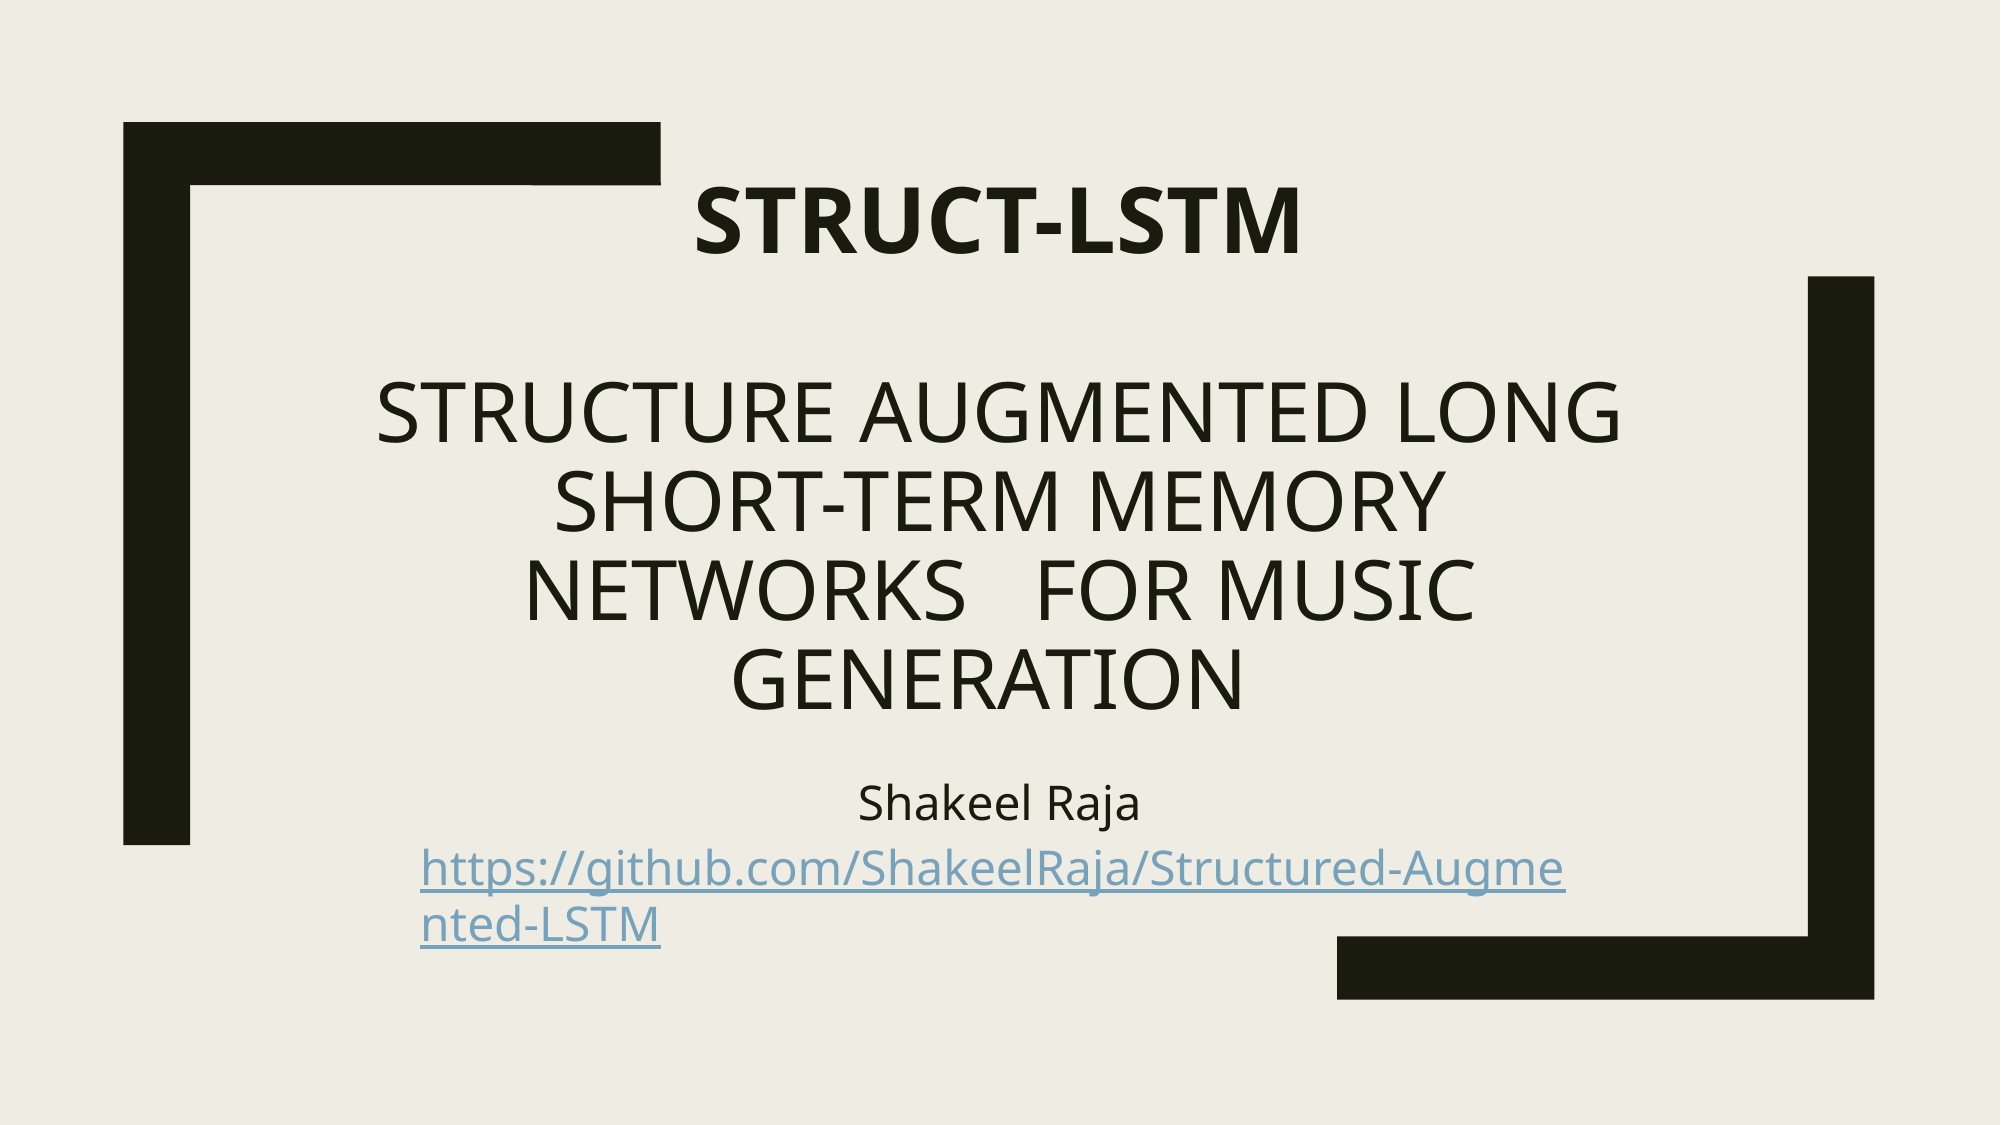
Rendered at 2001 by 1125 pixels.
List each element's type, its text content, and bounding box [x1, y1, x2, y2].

title Struct-LSTM Structure Augmented Long Short-Term Memory Networks For Music Generation [314, 390, 1686, 735]
subtitle Shakeel Raja https://github.com/ShakeelRaja/Structured-Augmented-LSTM [405, 758, 1595, 937]
